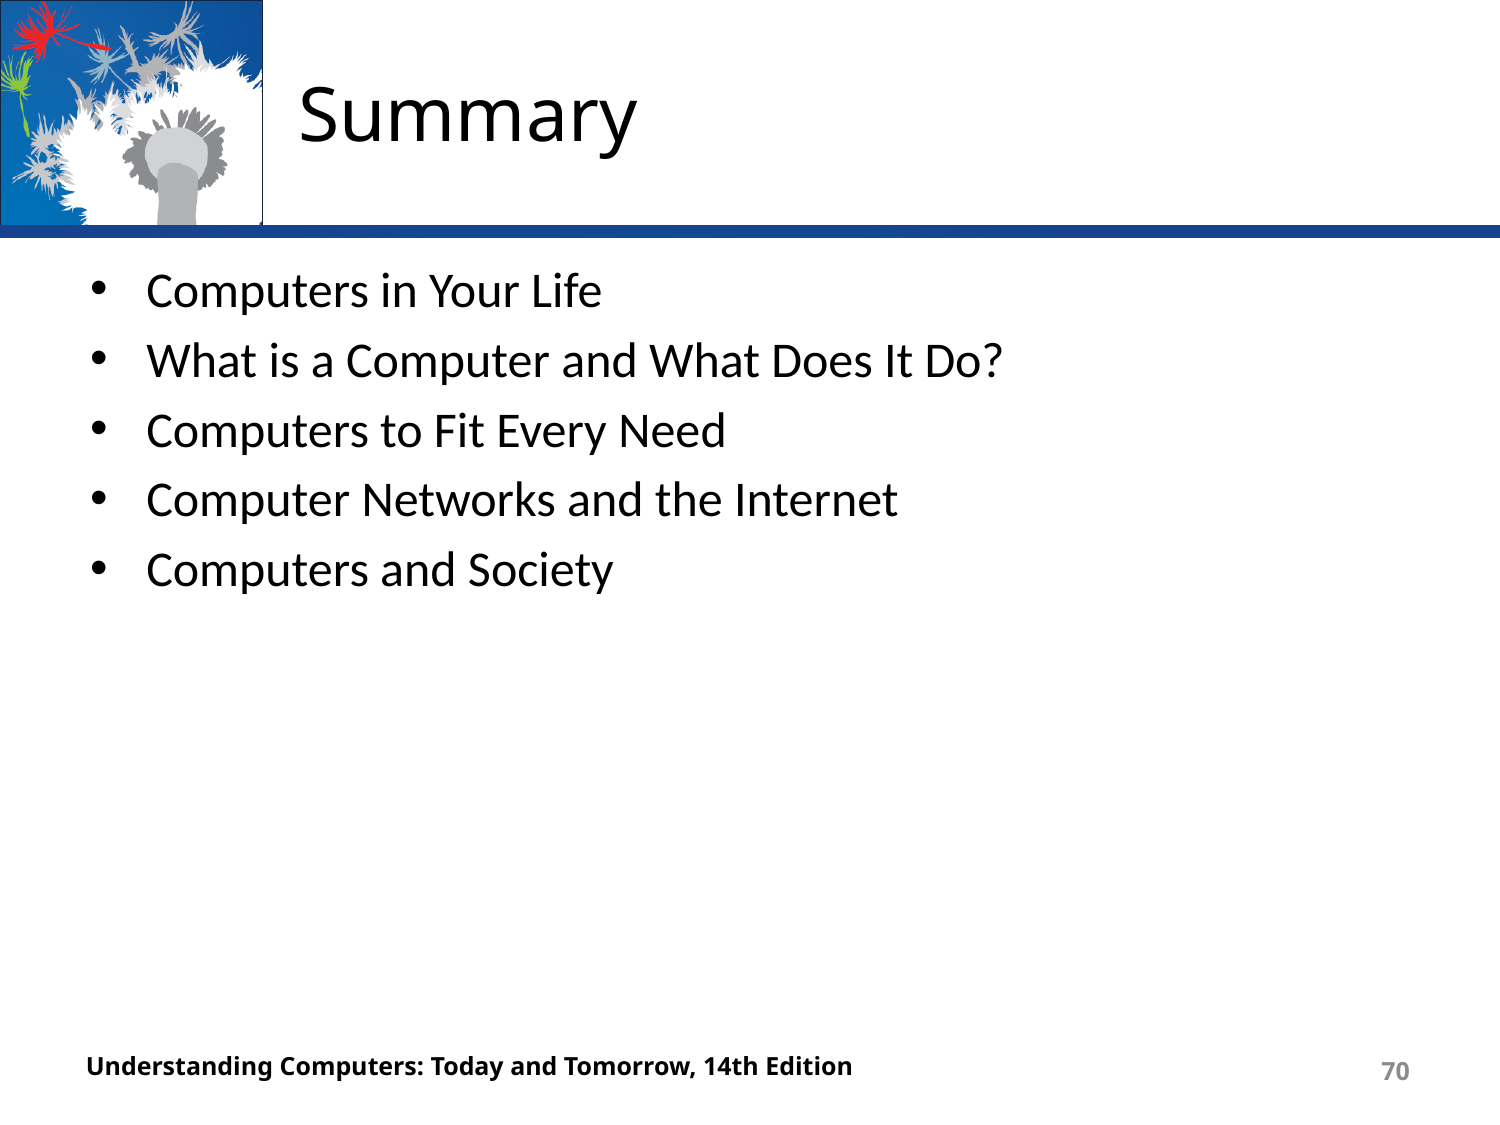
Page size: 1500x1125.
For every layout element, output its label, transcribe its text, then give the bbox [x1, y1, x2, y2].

slide_number 70 [1074, 1042, 1425, 1103]
footer Understanding Computers: Today and Tomorrow, 14th Edition [70, 1042, 1057, 1103]
list Computers in Your Life What is a Computer and What Does It Do? Computers to Fit Every Need Computer Networks and the Internet Computers and Society [74, 249, 1426, 1006]
title Summary [283, 44, 1426, 179]
picture [0, 1, 1500, 238]
